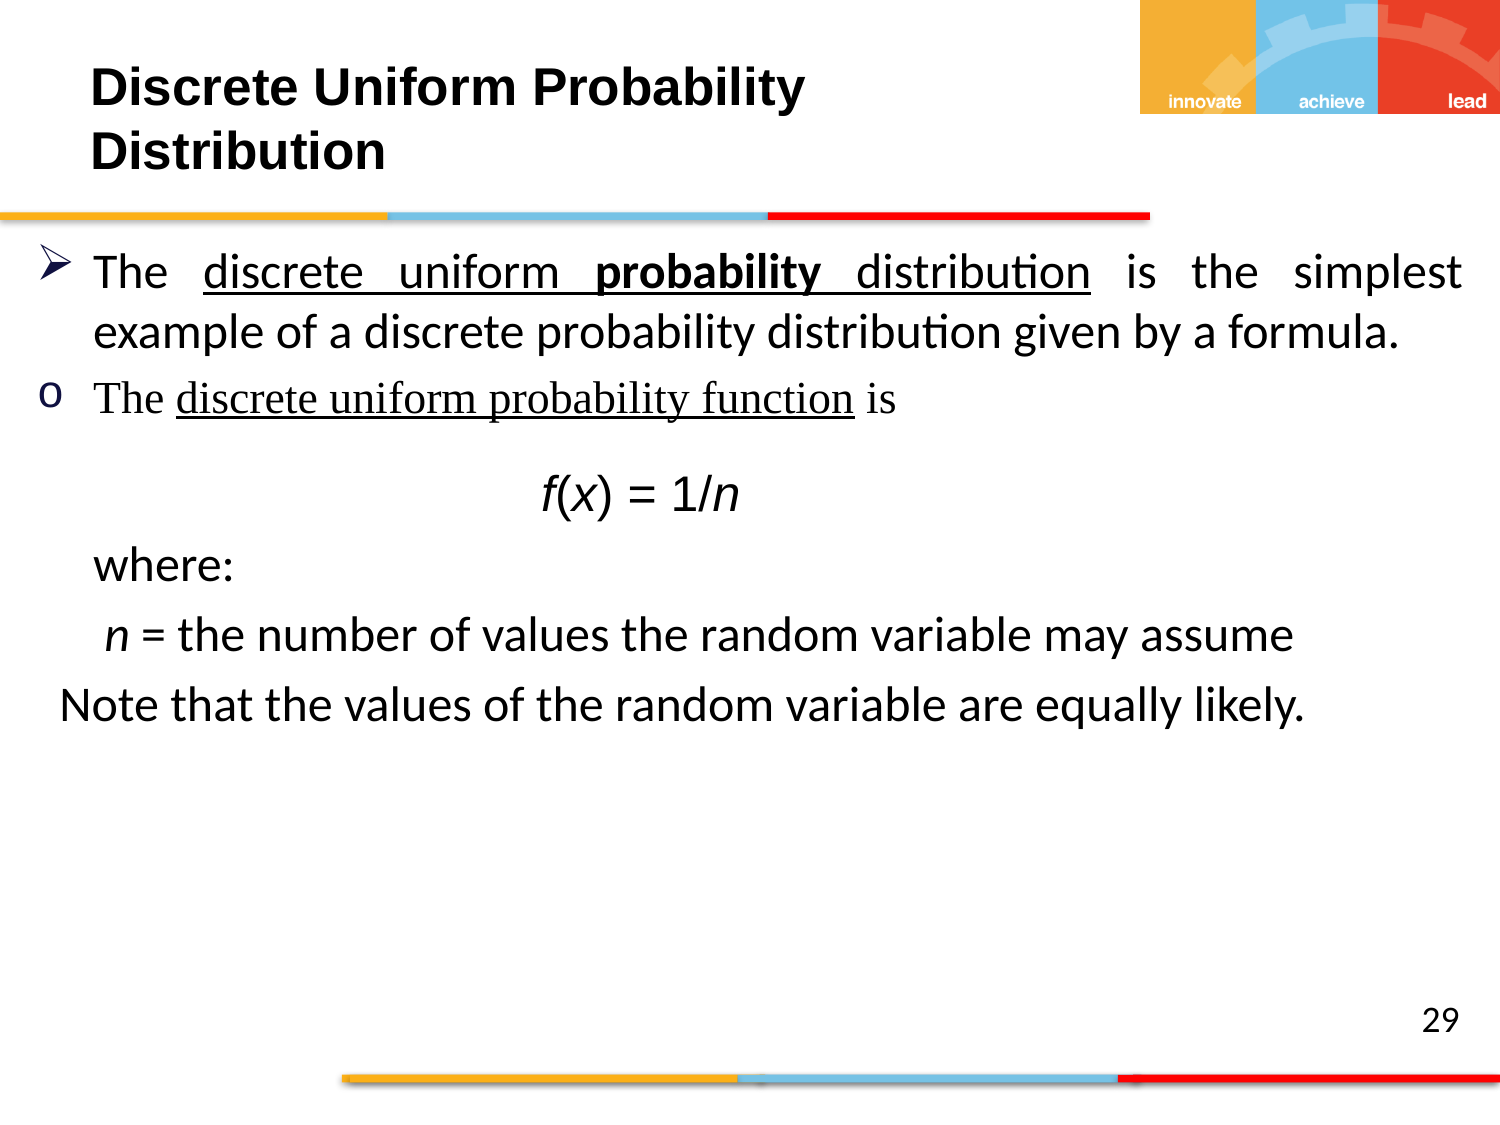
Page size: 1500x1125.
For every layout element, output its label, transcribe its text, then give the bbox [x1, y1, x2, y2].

title Discrete Uniform Probability Distribution [75, 45, 1113, 188]
list The discrete uniform probability distribution is the simplest example of a discrete probability distribution given by a formula. The discrete uniform probability function is f(x) = 1/n where: n = the number of values the random variable may assume Note that the values of the random variable are equally likely. [24, 232, 1475, 1038]
text_box 29 [1378, 987, 1475, 1048]
picture [1140, 0, 1500, 114]
